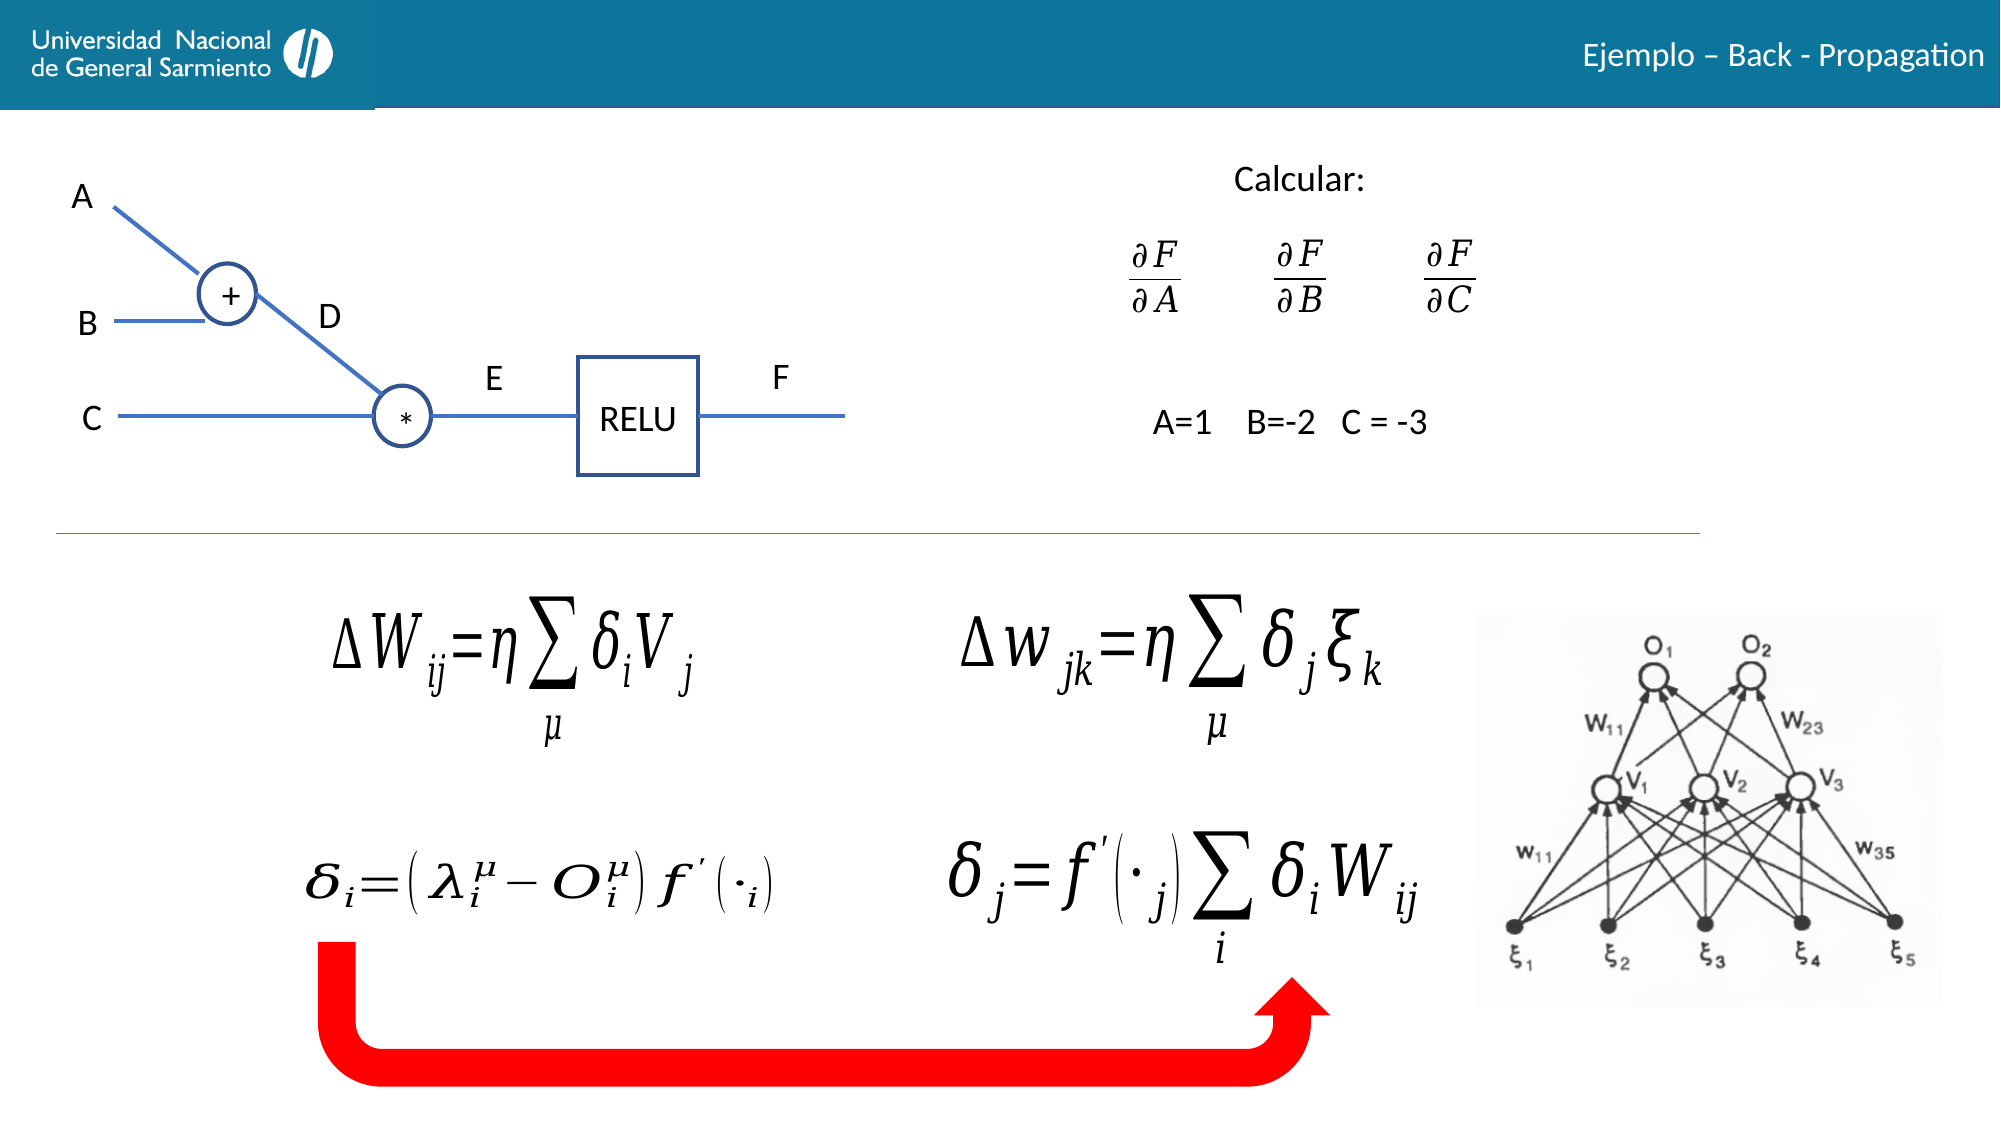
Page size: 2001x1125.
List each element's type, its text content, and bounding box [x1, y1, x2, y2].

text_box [0, 0, 2000, 110]
text_box [317, 941, 1331, 1087]
text_box A=1 B=-2 C = -3 [1138, 389, 1443, 450]
picture [1477, 615, 1942, 1008]
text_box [56, 163, 846, 475]
text_box Calcular: [1219, 146, 1381, 206]
